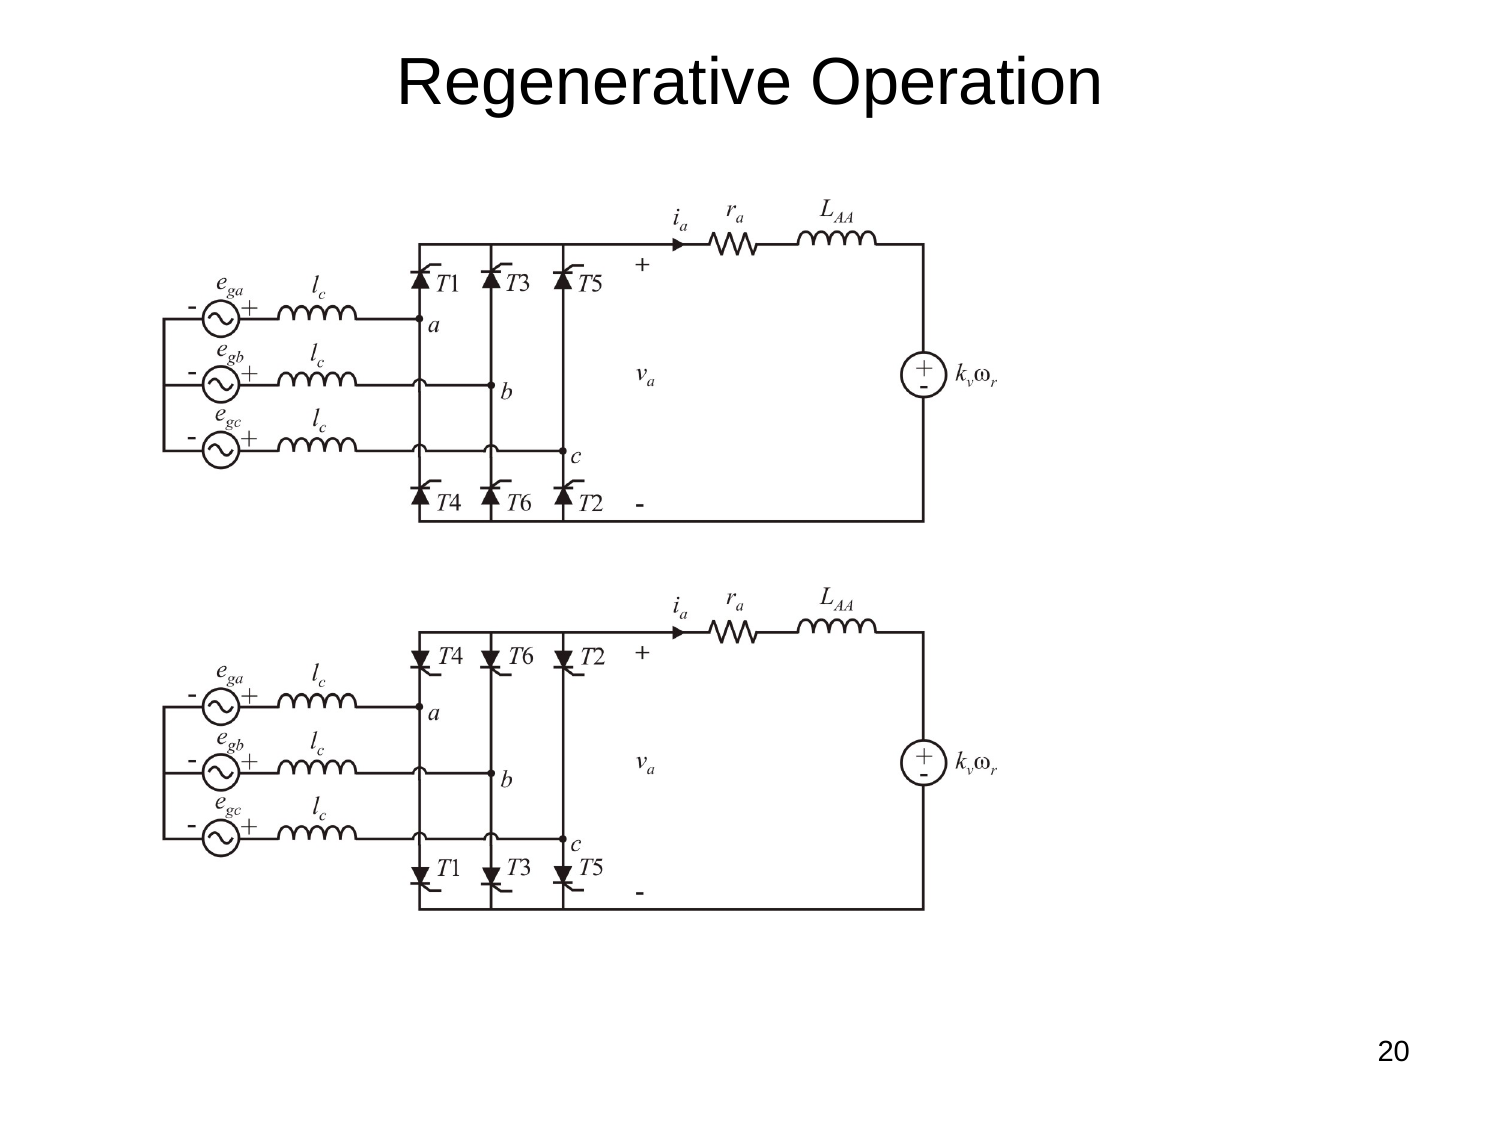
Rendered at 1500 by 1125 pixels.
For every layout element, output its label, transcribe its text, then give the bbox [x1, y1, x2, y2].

slide_number 20 [1074, 1024, 1426, 1103]
title Regenerative Operation [74, 24, 1426, 131]
picture [162, 587, 997, 911]
picture [162, 199, 997, 523]
